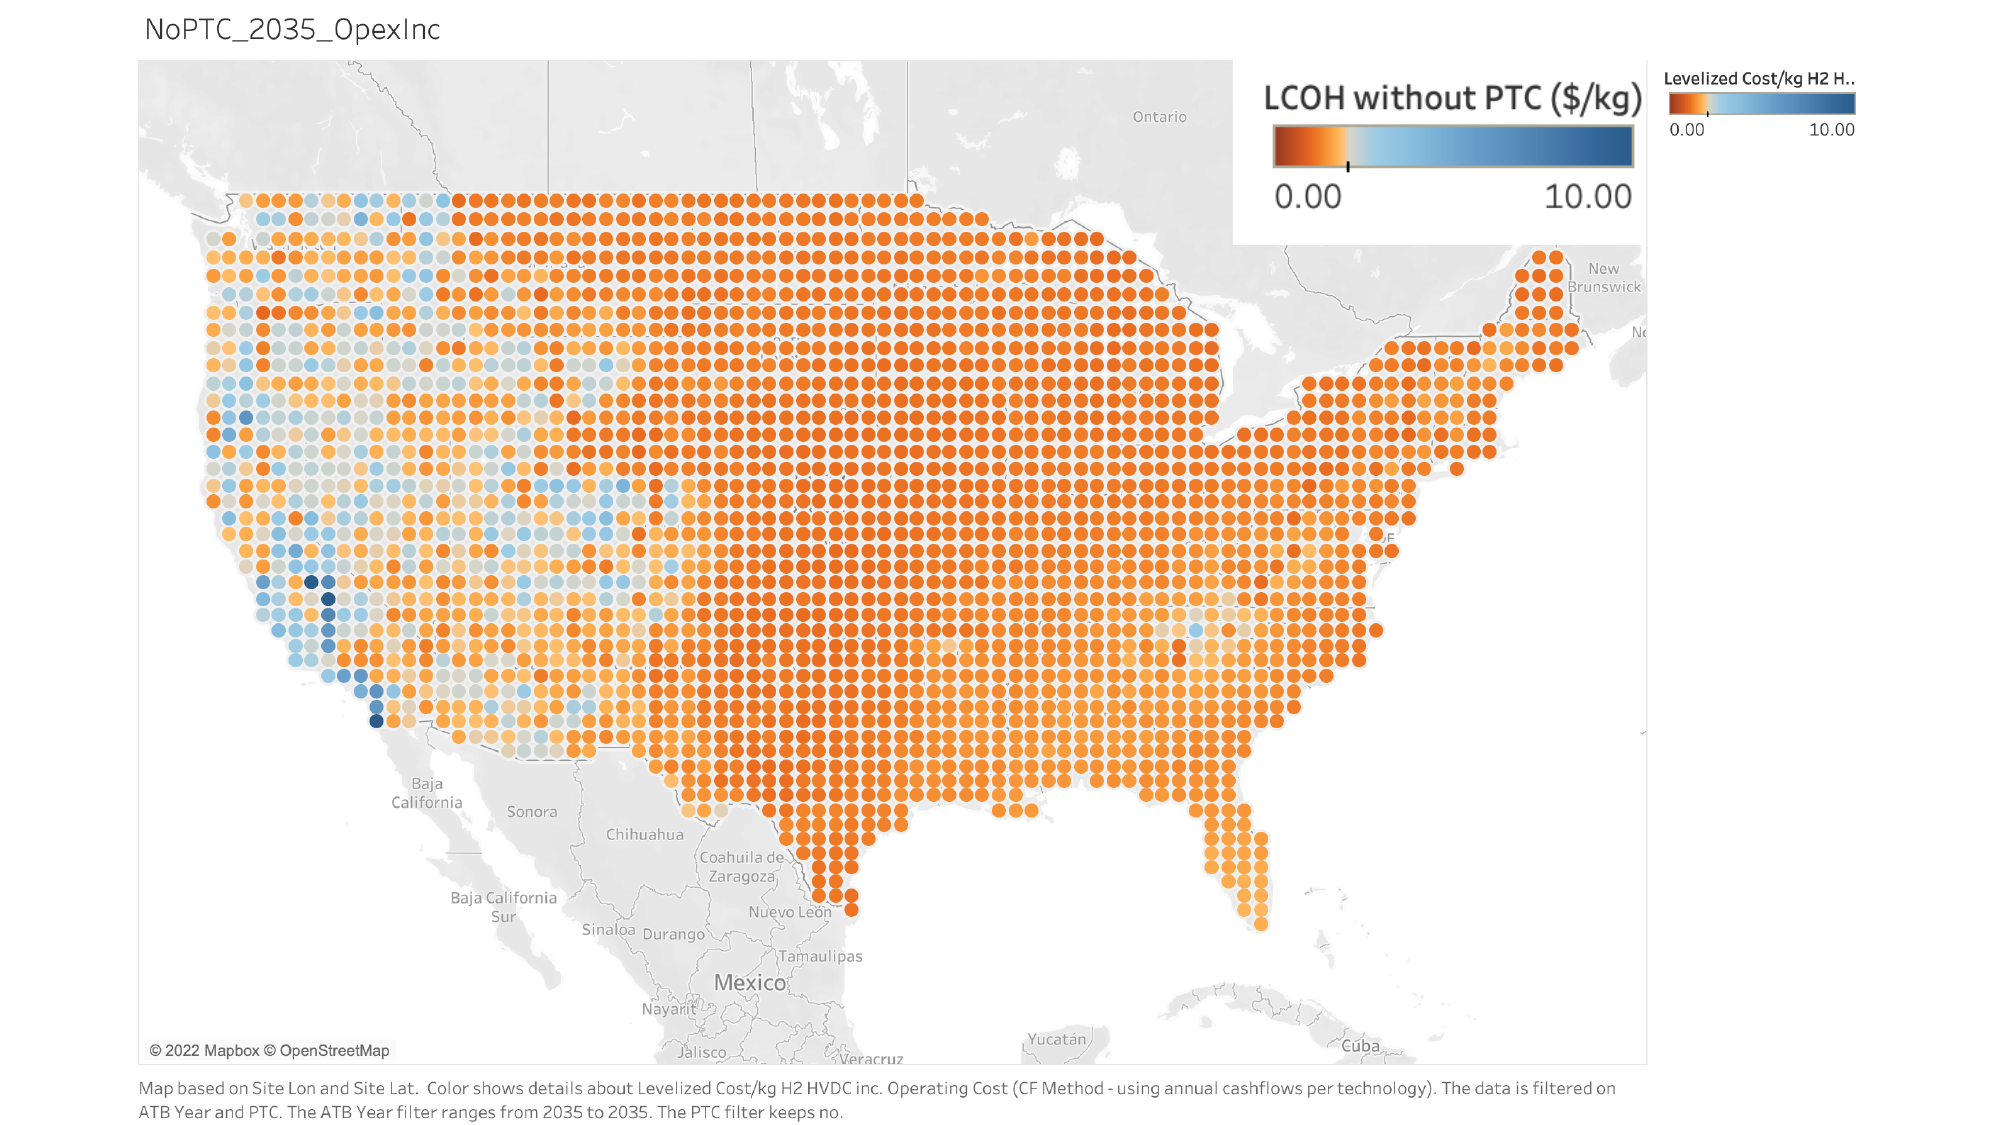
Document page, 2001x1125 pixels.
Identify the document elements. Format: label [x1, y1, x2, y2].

picture [138, 0, 1862, 1125]
